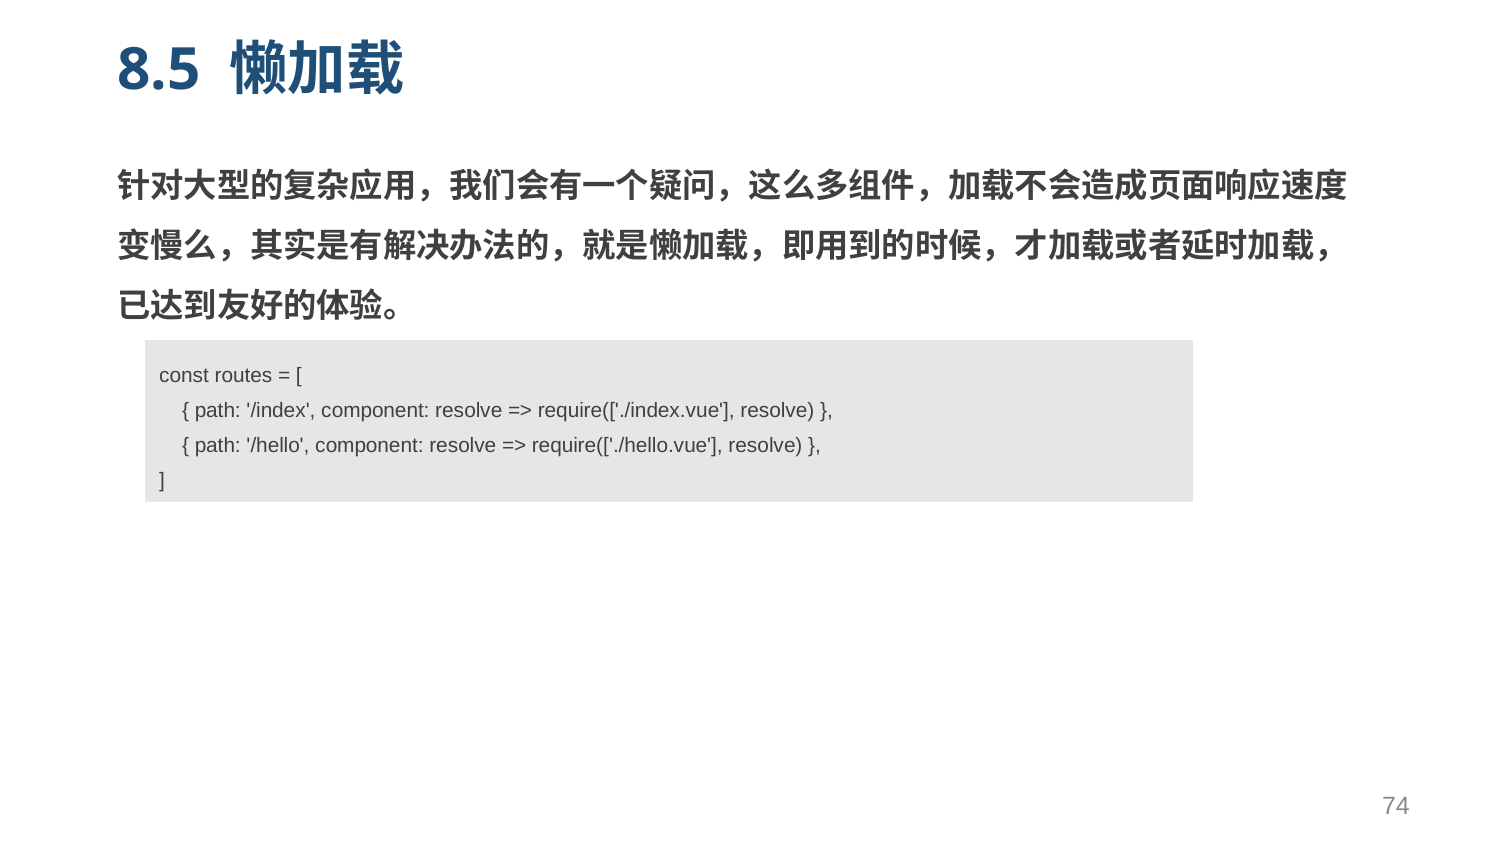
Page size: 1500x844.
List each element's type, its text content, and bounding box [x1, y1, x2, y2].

title 8.5 懒加载 [102, 39, 1292, 124]
list 针对大型的复杂应用，我们会有一个疑问，这么多组件，加载不会造成页面响应速度变慢么，其实是有解决办法的，就是懒加载，即用到的时候，才加载或者延时加载，已达到友好的体验。 [102, 136, 1388, 660]
slide_number 74 [1074, 782, 1425, 827]
table_header const routes = [ { path: '/index', component: resolve => require(['./index.vue'], resolve) }, { path: '/hello', component: resolve => require(['./hello.vue'], resolve) }, ] [145, 340, 1193, 502]
